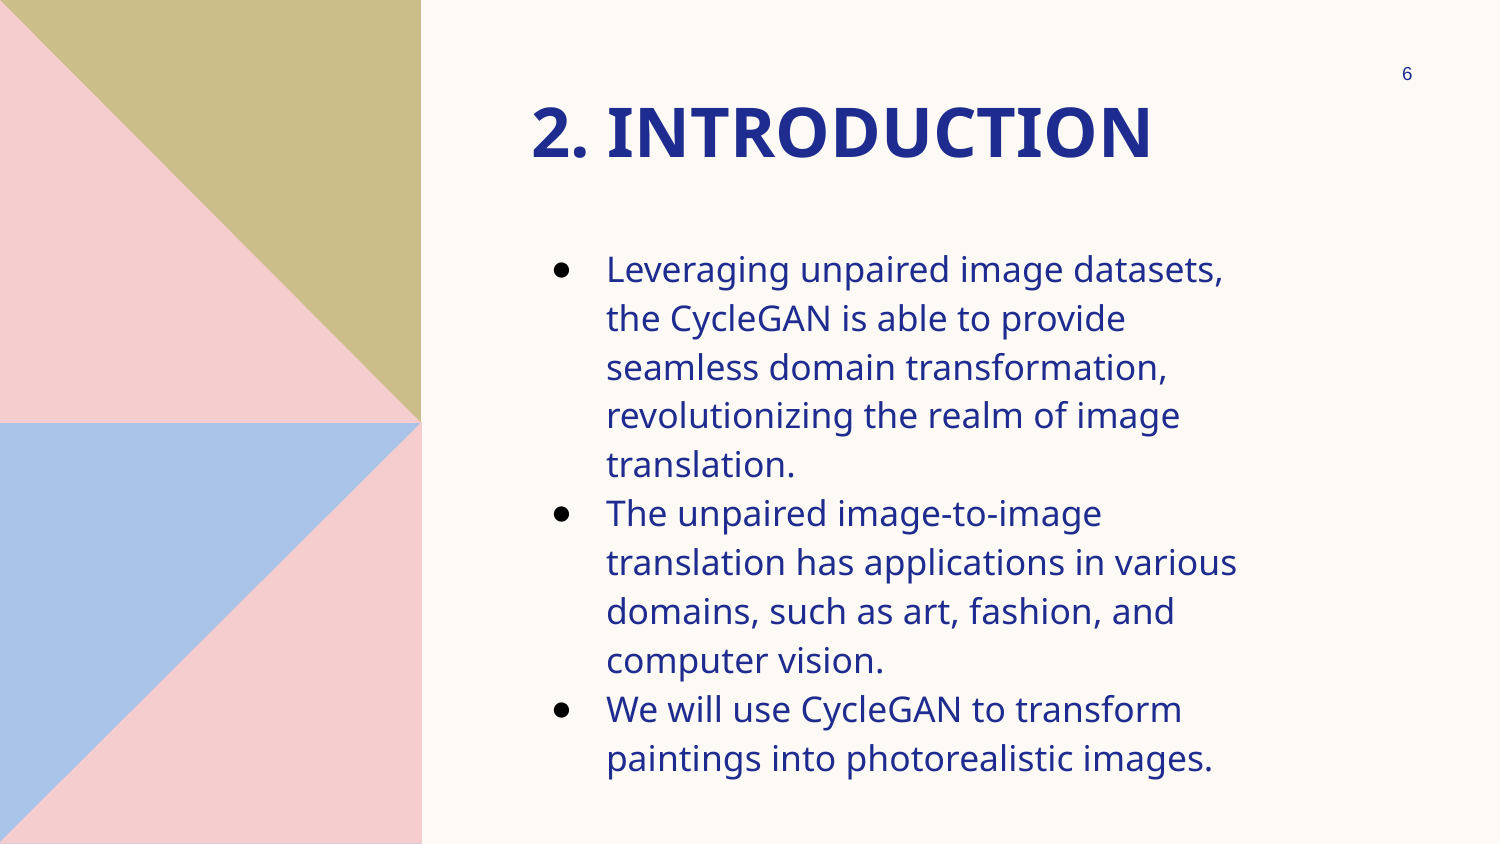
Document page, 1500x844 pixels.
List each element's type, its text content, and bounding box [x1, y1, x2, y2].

slide_number ‹#› [1346, 56, 1469, 91]
title 2. INTRODUCTION [519, 83, 1353, 186]
list Leveraging unpaired image datasets, the CycleGAN is able to provide seamless domain transformation, revolutionizing the realm of image translation. The unpaired image-to-image translation has applications in various domains, such as art, fashion, and computer vision. We will use CycleGAN to transform paintings into photorealistic images. [519, 234, 1257, 695]
